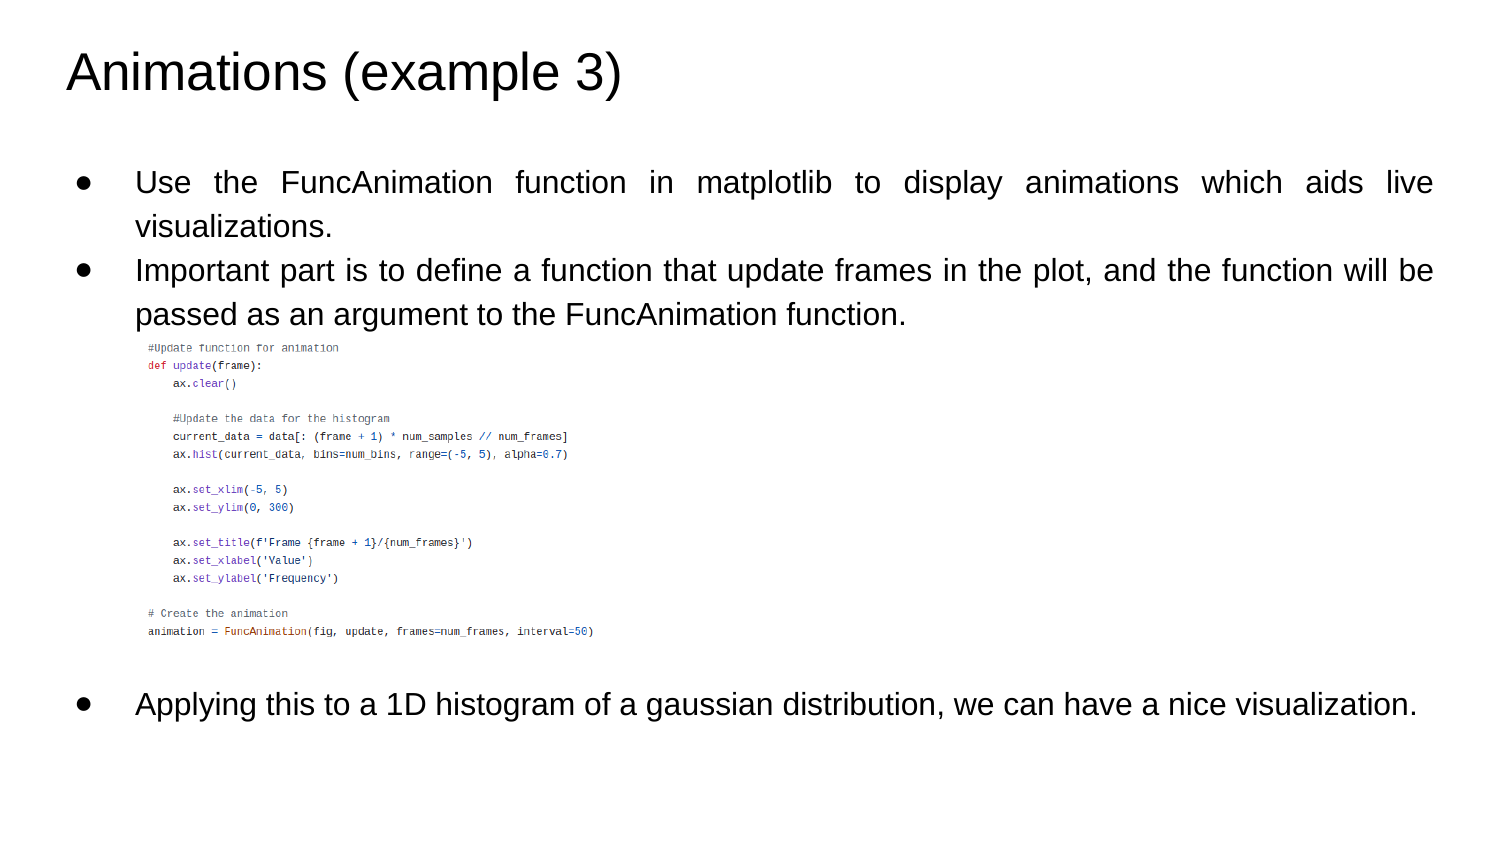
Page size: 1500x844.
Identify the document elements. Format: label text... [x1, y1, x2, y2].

list Use the FuncAnimation function in matplotlib to display animations which aids live visualizations. Important part is to define a function that update frames in the plot, and the function will be passed as an argument to the FuncAnimation function. Applying this to a 1D histogram of a gaussian distribution, we can have a nice visualization. [51, 141, 1449, 768]
title Animations (example 3) [51, 22, 1449, 117]
picture [136, 335, 604, 643]
